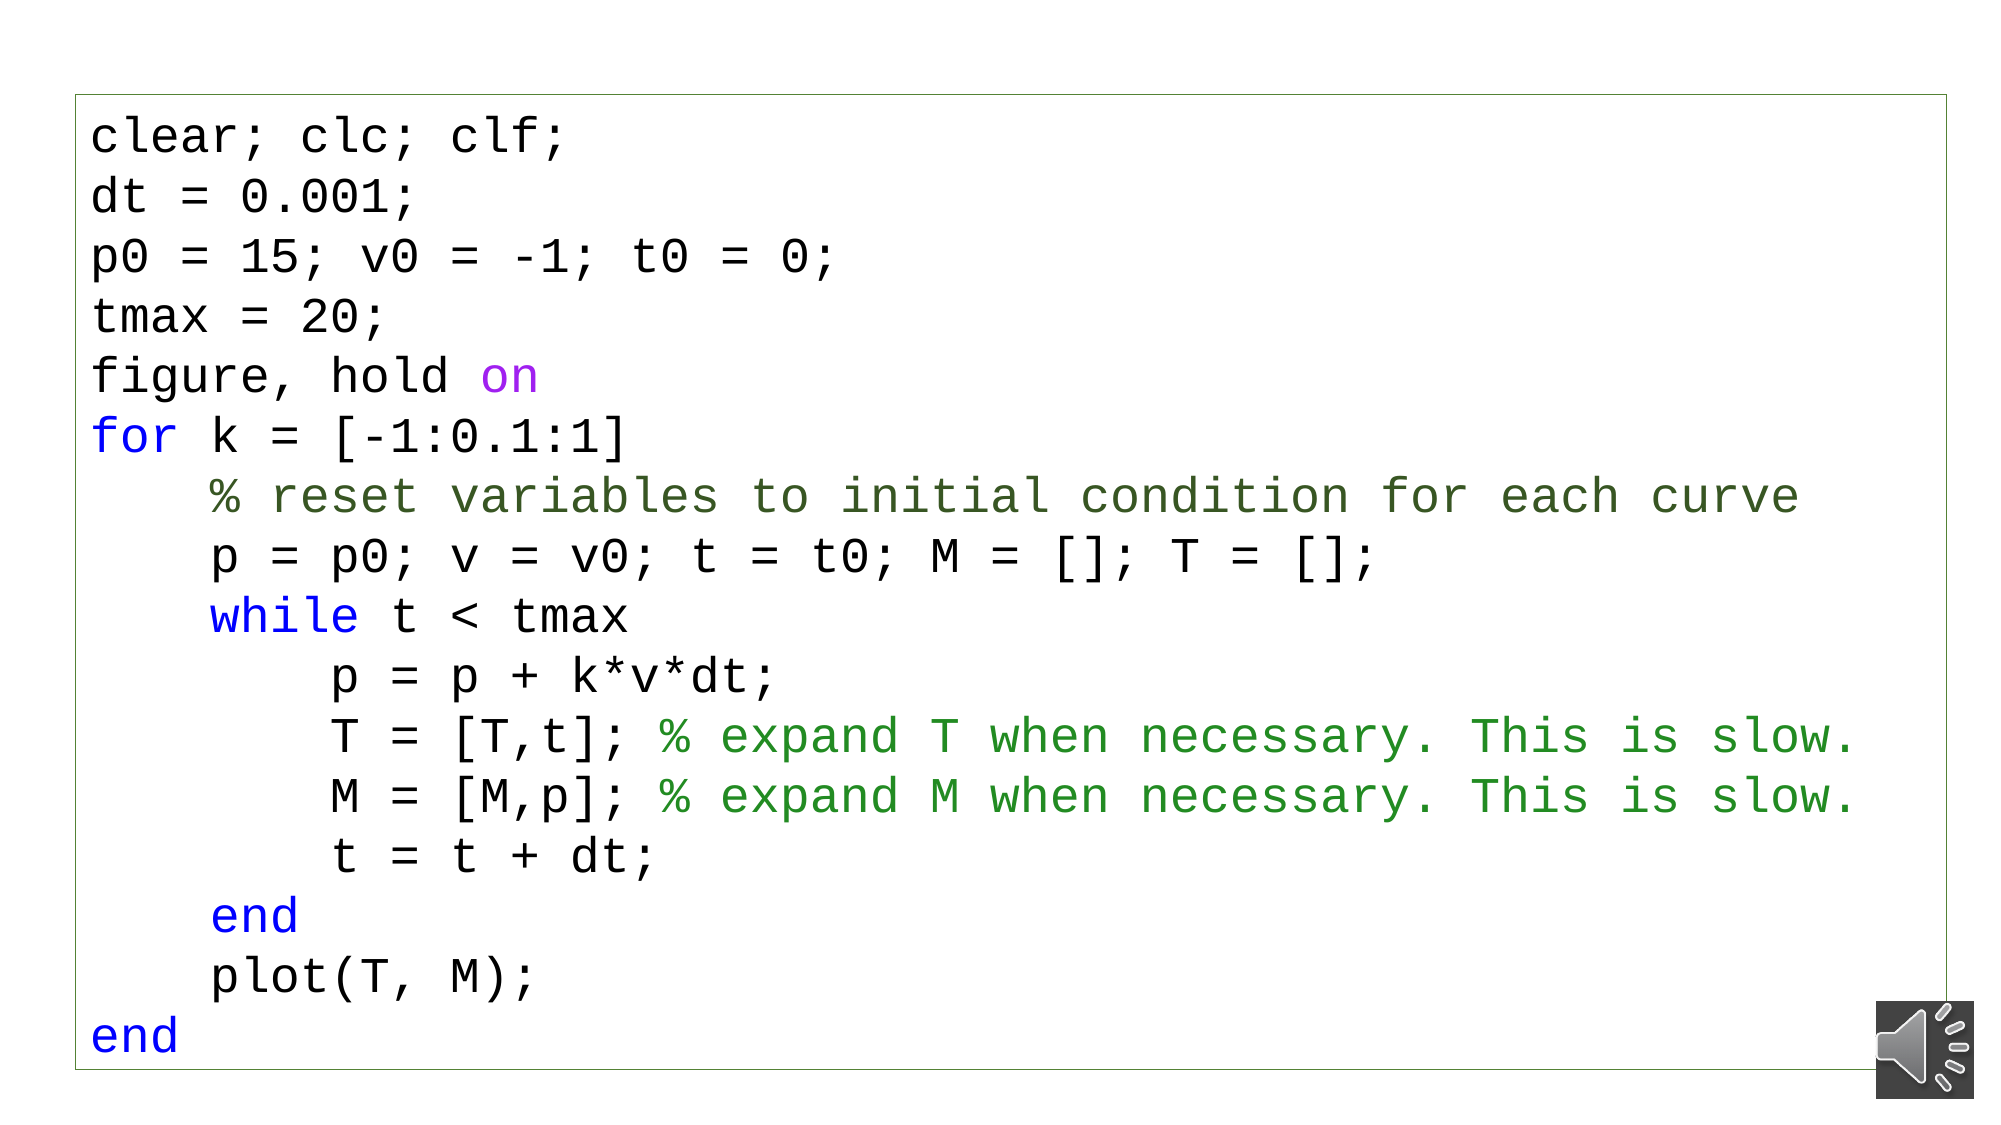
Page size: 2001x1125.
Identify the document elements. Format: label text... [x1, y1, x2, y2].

picture [1874, 999, 1975, 1100]
text_box clear; clc; clf; dt = 0.001; p0 = 15; v0 = -1; t0 = 0; tmax = 20; figure, hold on for k = [-1:0.1:1] % reset variables to initial condition for each curve p = p0; v = v0; t = t0; M = []; T = []; while t < tmax p = p + k*v*dt; T = [T,t]; % expand T when necessary. This is slow. M = [M,p]; % expand M when necessary. This is slow. t = t + dt; end plot(T, M); end [75, 94, 1947, 1070]
